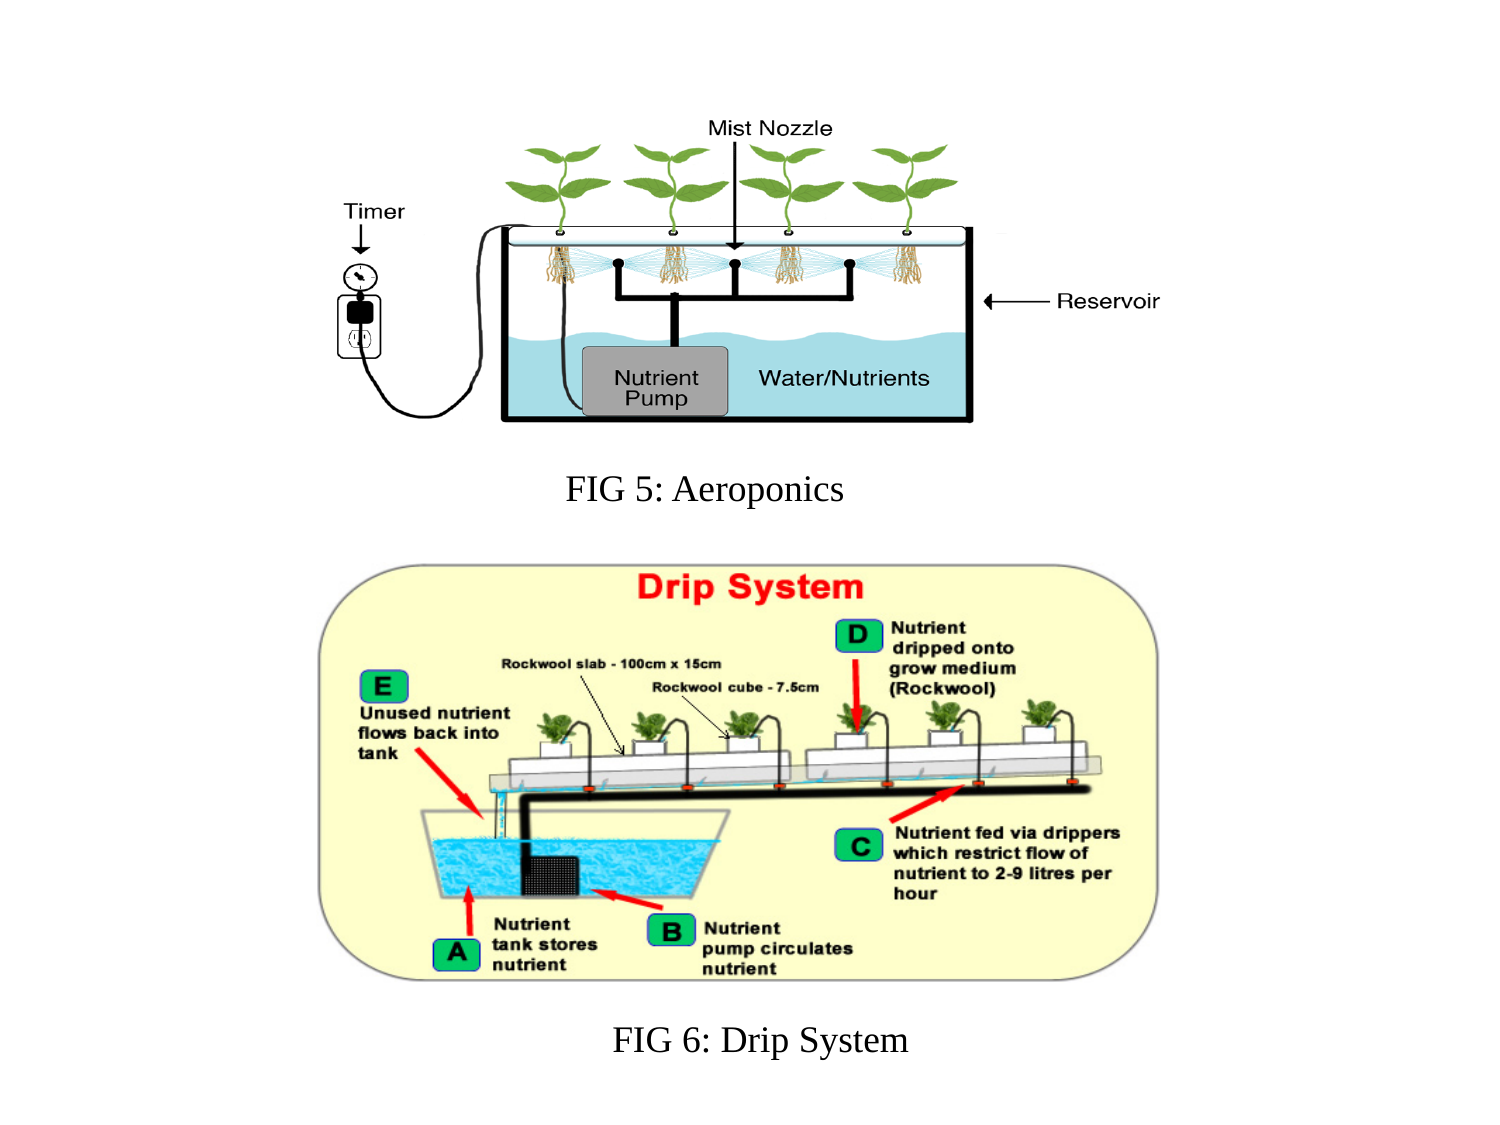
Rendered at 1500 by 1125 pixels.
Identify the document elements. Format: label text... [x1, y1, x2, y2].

text_box FIG 5: Aeroponics [550, 466, 973, 517]
text_box FIG 6: Drip System [597, 1007, 963, 1068]
picture [316, 562, 1161, 983]
picture [316, 46, 1196, 458]
